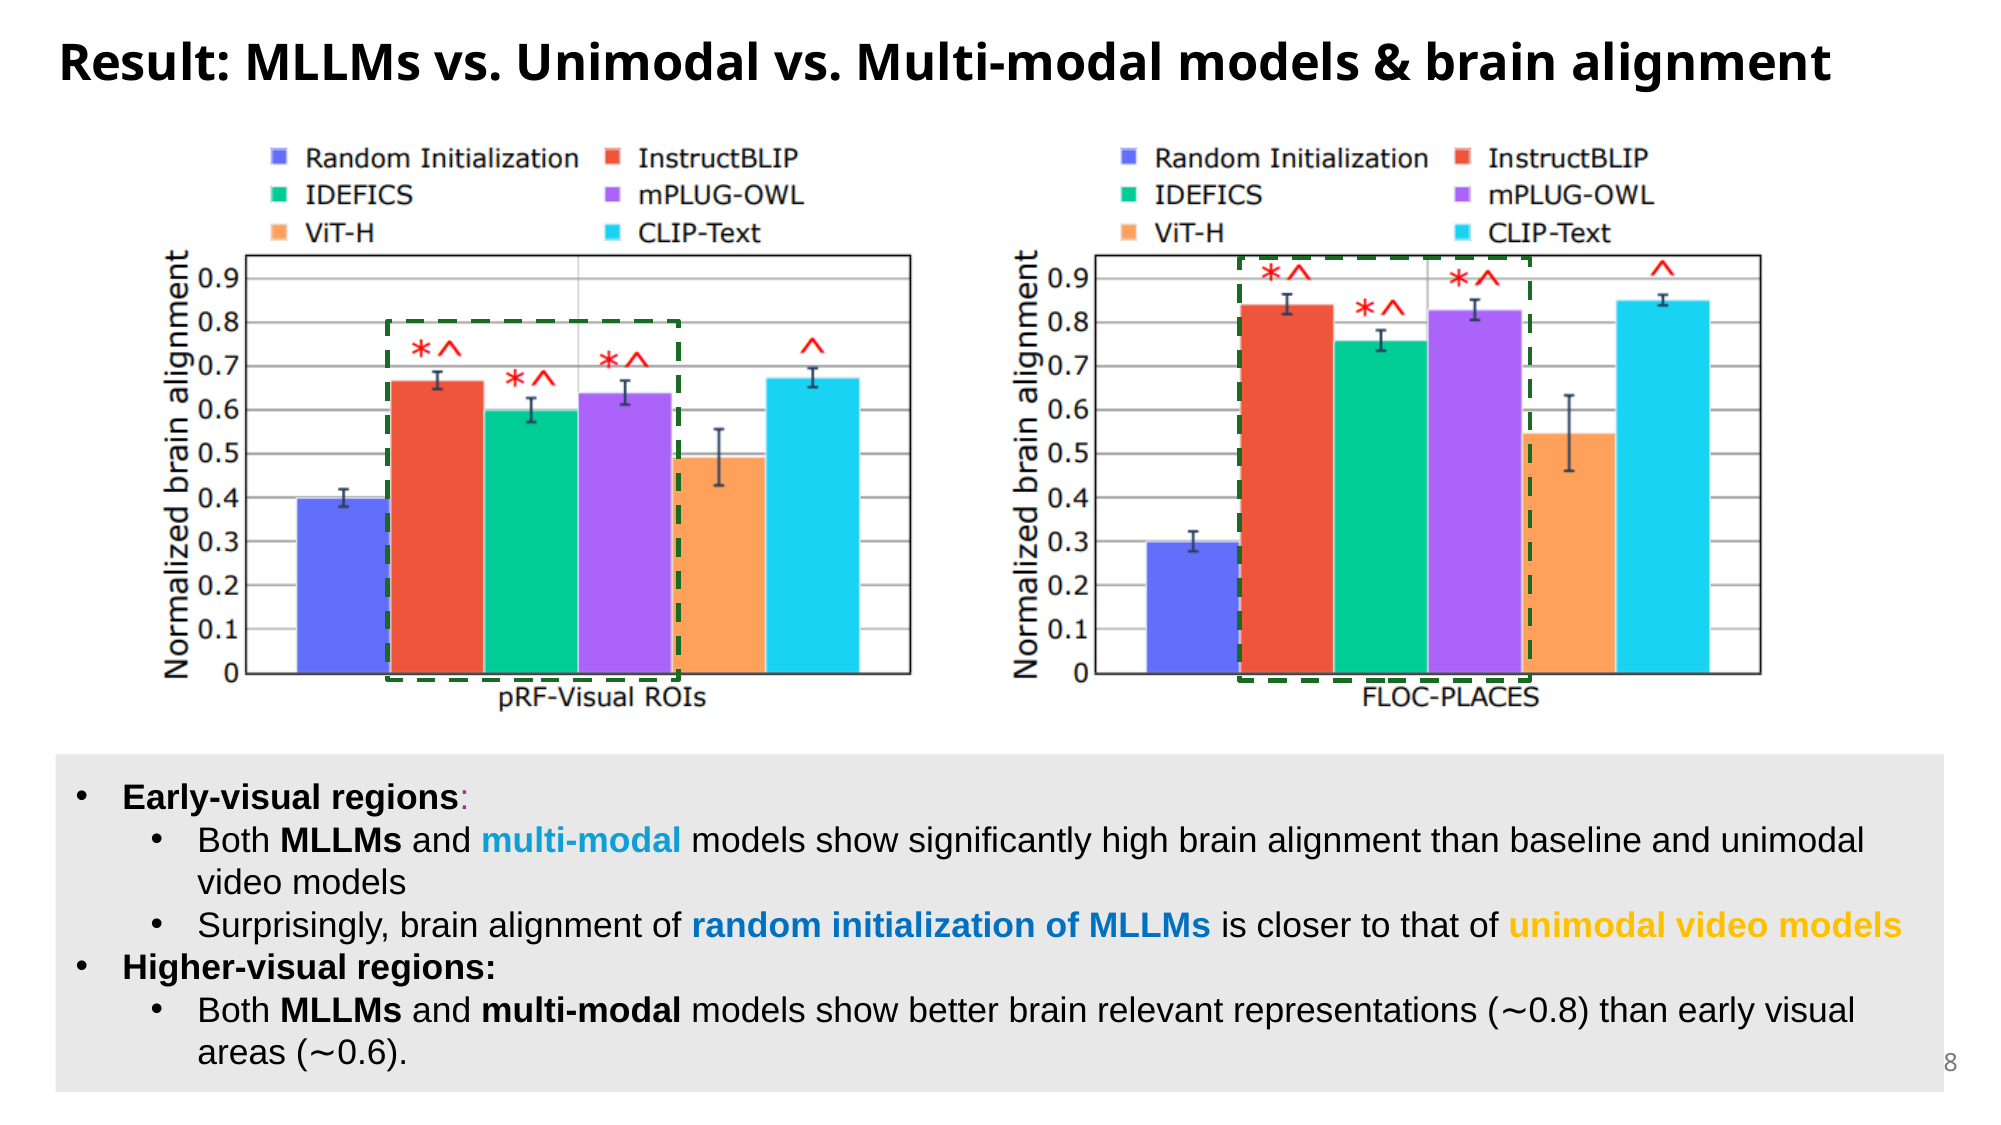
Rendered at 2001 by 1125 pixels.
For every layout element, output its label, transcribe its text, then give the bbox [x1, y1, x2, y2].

slide_number 28 [1853, 1019, 1974, 1106]
picture [150, 131, 921, 720]
title Result: MLLMs vs. Unimodal vs. Multi-modal models & brain alignment [43, 22, 1913, 148]
picture [999, 131, 1770, 720]
text_box Early-visual regions: Both MLLMs and multi-modal models show significantly high brain alignment than baseline and unimodal video models Surprisingly, brain alignment of random initialization of MLLMs is closer to that of unimodal video models Higher-visual regions: Both MLLMs and multi-modal models show better brain relevant representations (∼0.8) than early visual areas (∼0.6). [55, 754, 1945, 1092]
